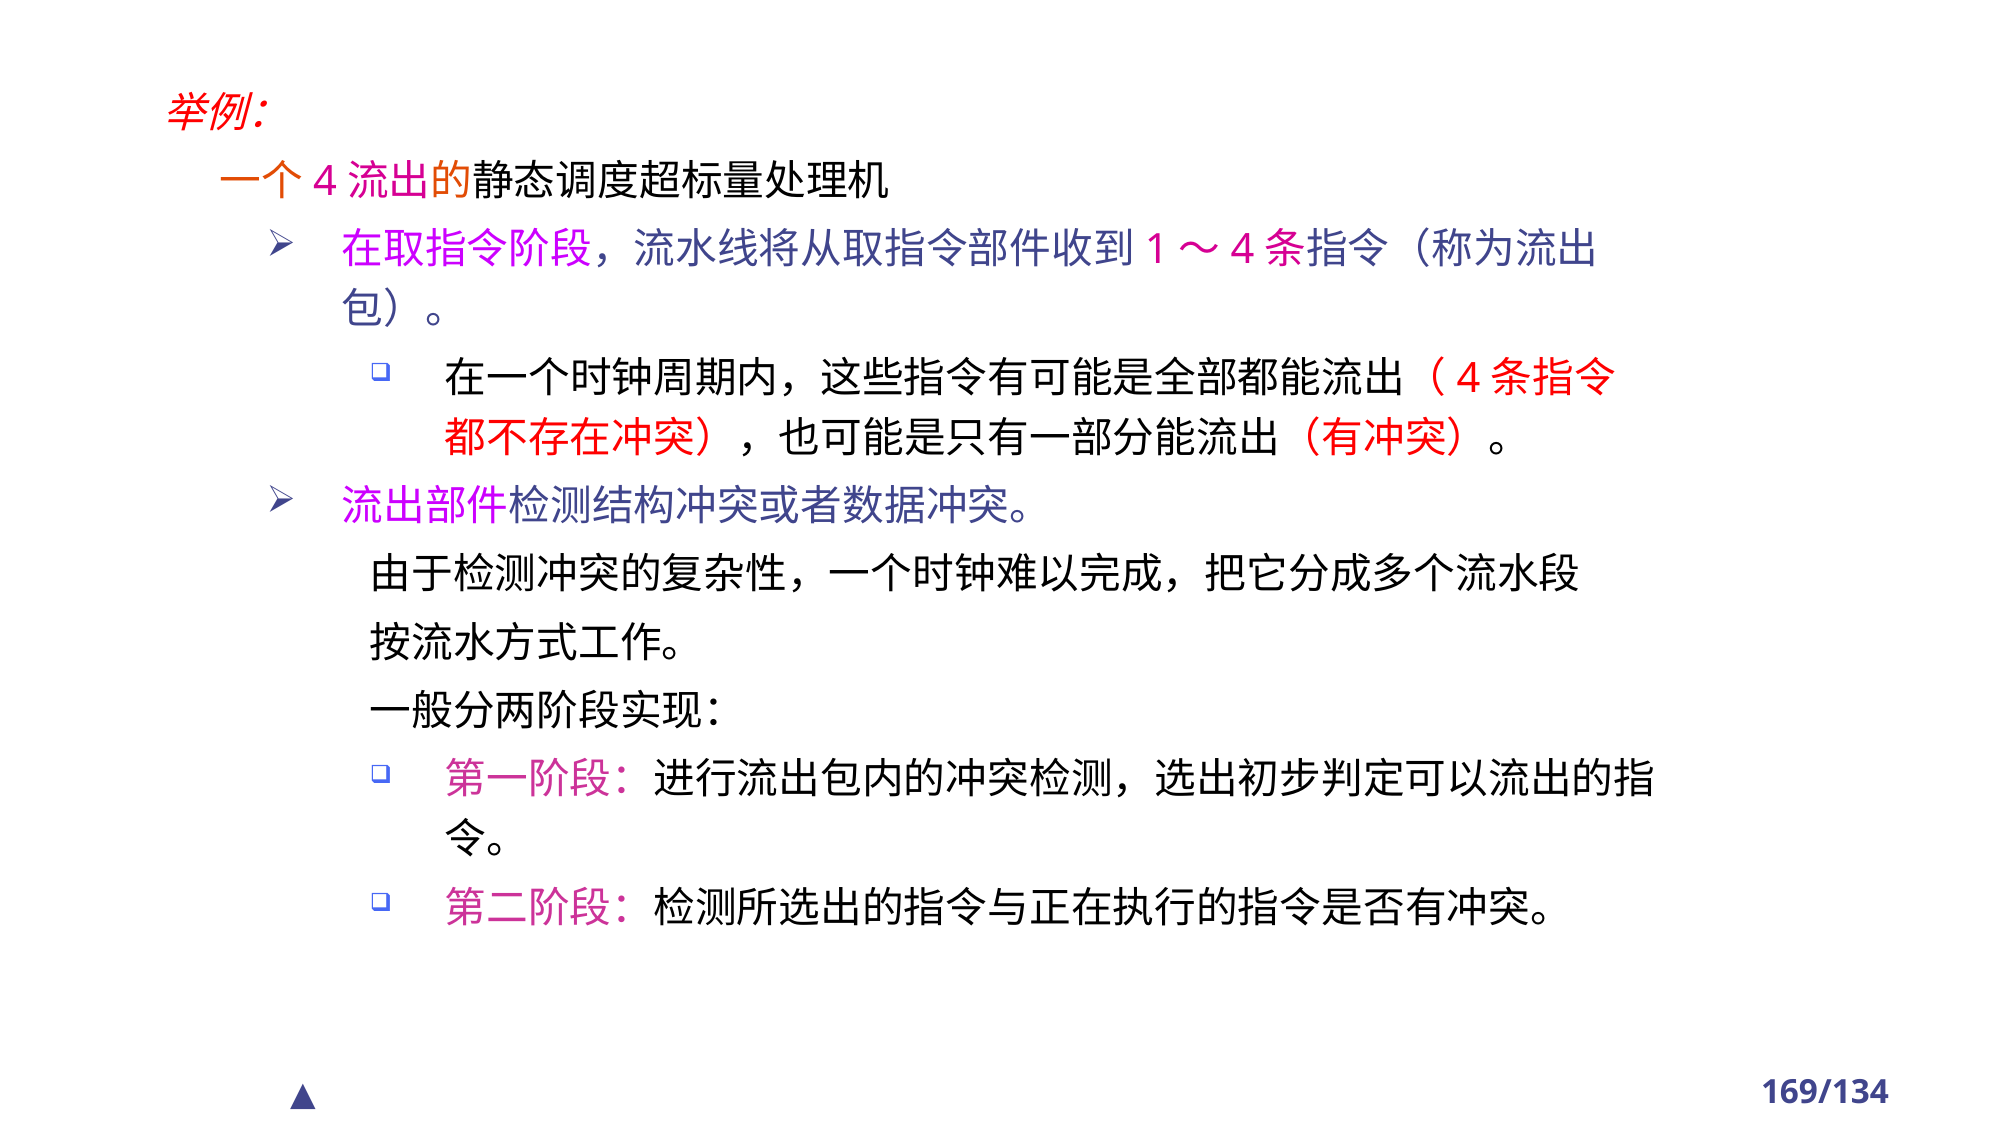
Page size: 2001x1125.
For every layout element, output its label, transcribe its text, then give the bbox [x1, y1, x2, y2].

list 举例： 一个4流出的静态调度超标量处理机 在取指令阶段，流水线将从取指令部件收到1～4条指令（称为流出包）。 在一个时钟周期内，这些指令有可能是全部都能流出（4条指令都不存在冲突），也可能是只有一部分能流出（有冲突）。 流出部件检测结构冲突或者数据冲突。 由于检测冲突的复杂性，一个时钟难以完成，把它分成多个流水段 按流水方式工作。 一般分两阶段实现： 第一阶段：进行流出包内的冲突检测，选出初步判定可以流出的指令。 第二阶段：检测所选出的指令与正在执行的指令是否有冲突。 [148, 68, 1672, 881]
